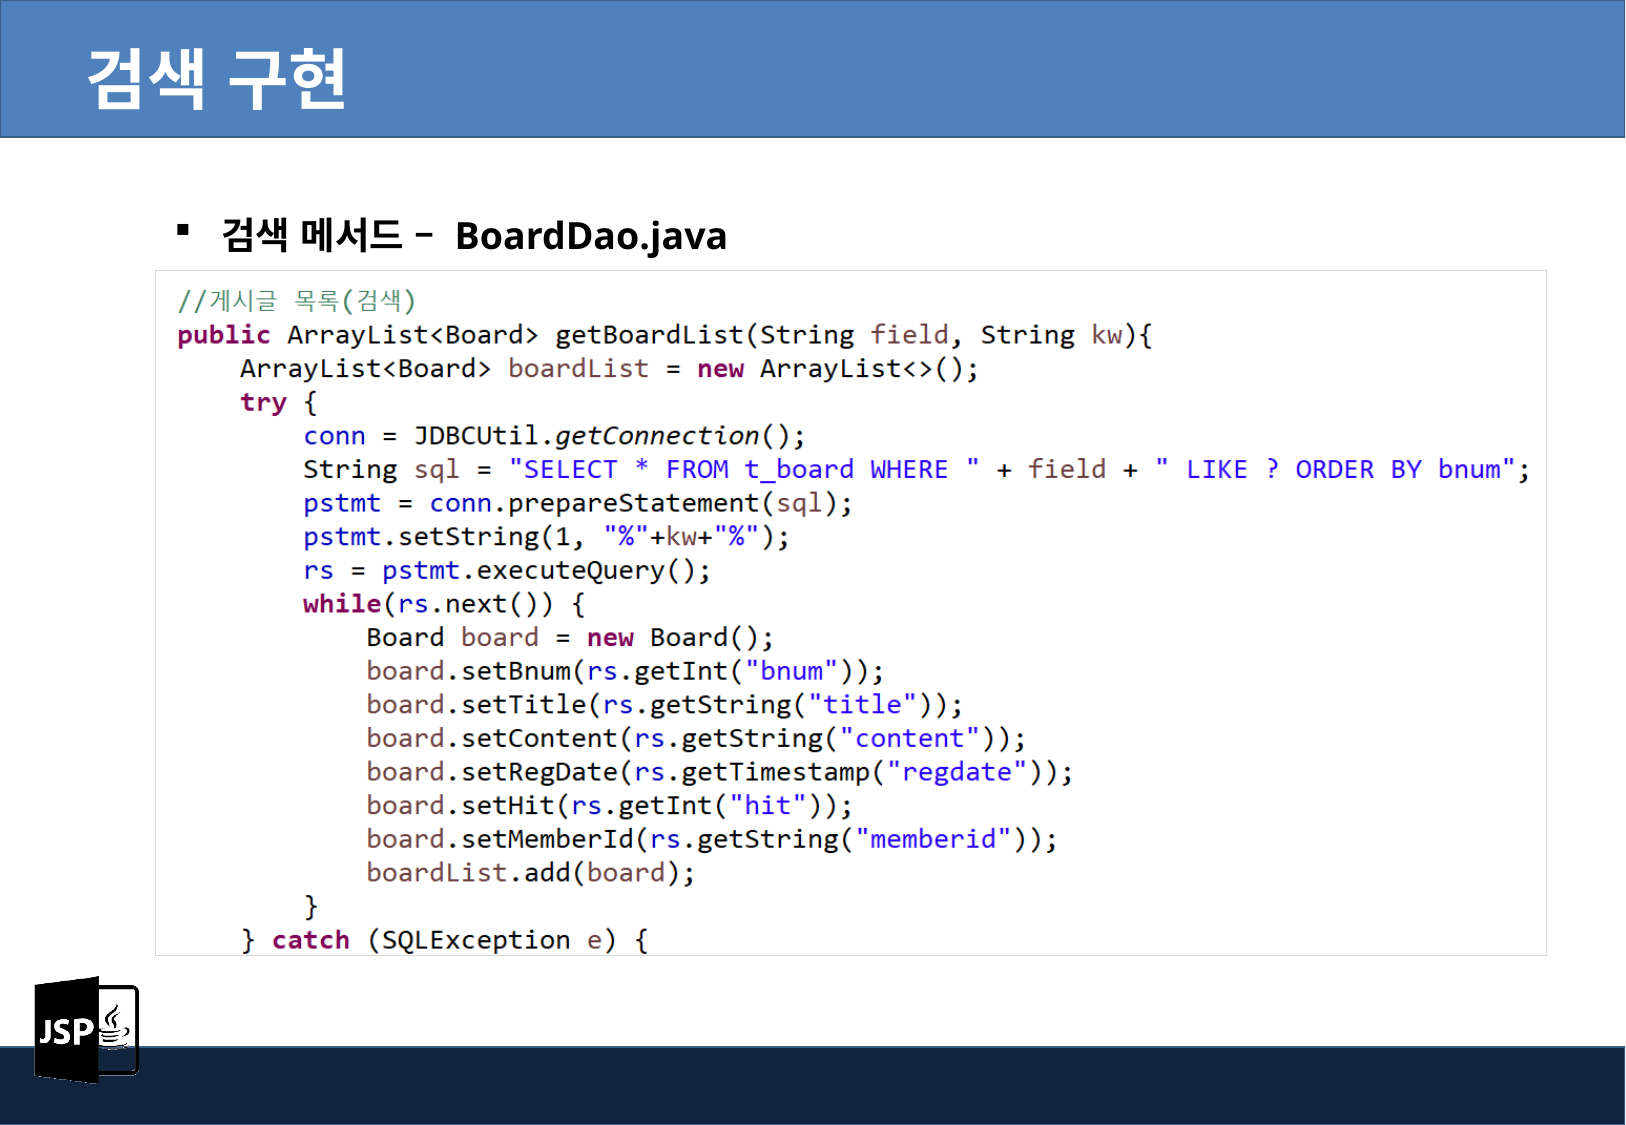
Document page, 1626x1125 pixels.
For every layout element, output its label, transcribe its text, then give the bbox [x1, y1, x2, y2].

text_box 검색 구현 [24, 7, 1061, 148]
picture [32, 976, 141, 1084]
picture [155, 270, 1547, 956]
text_box [0, 0, 834, 138]
text_box 검색 메서드 – BoardDao.java [159, 204, 1058, 265]
